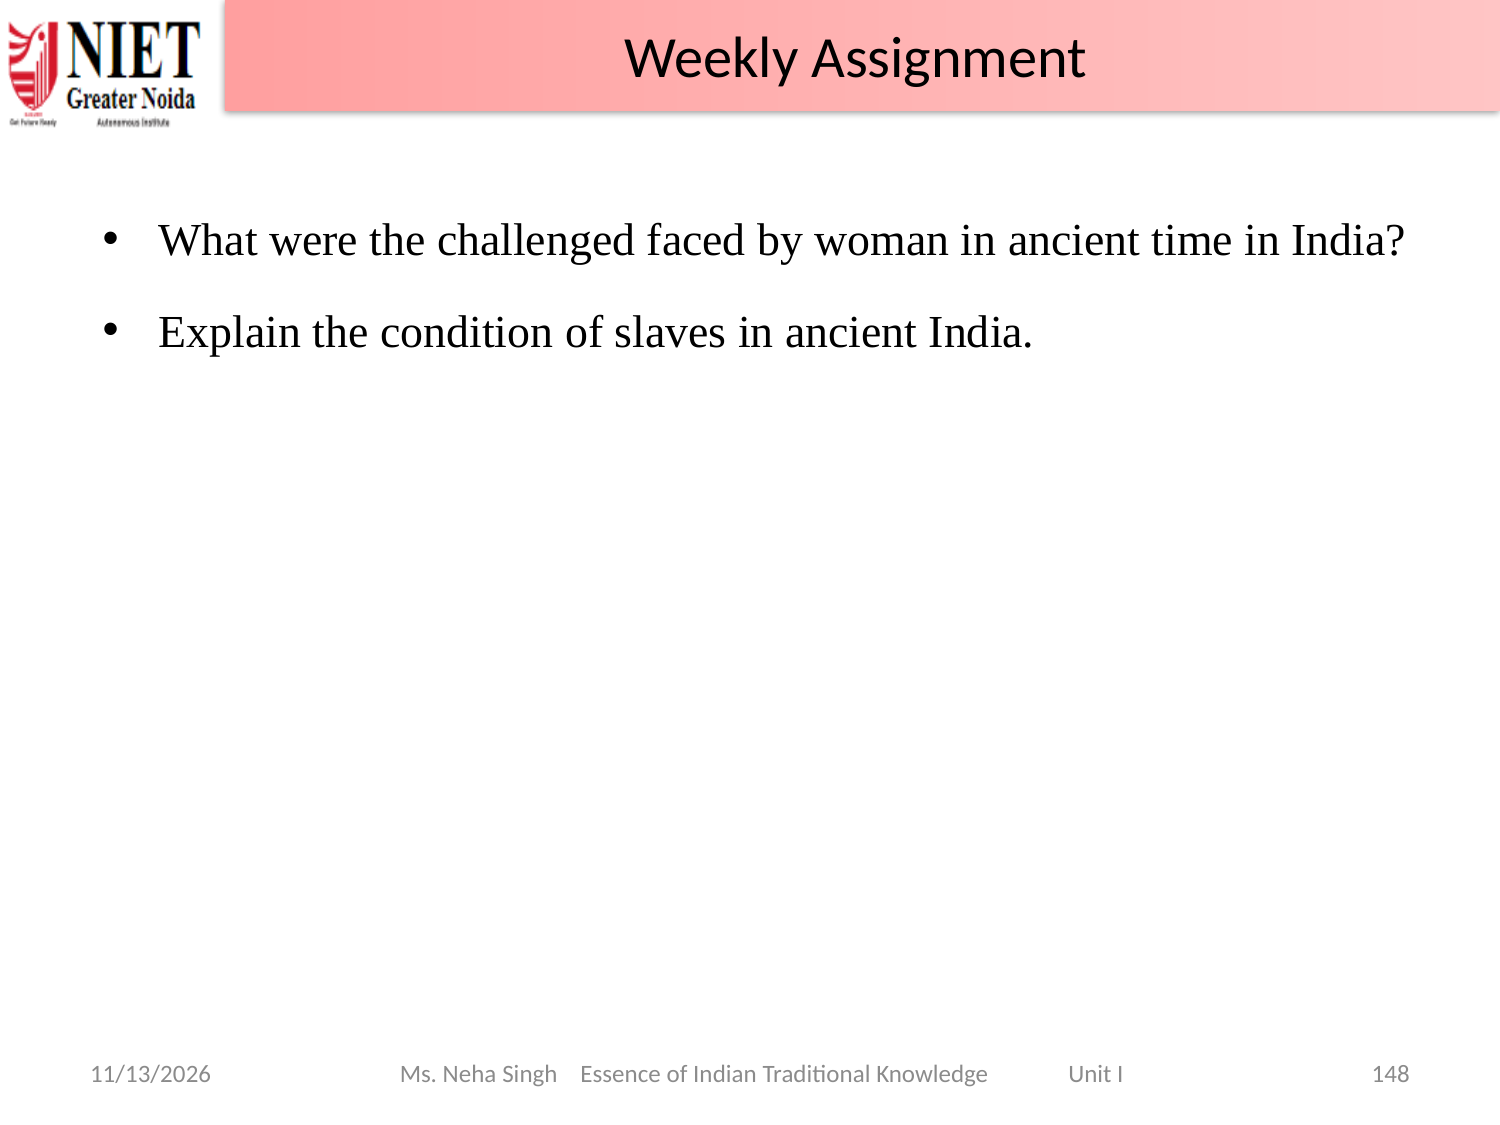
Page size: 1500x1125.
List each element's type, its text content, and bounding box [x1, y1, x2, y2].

footer Ms. Neha Singh Essence of Indian Traditional Knowledge Unit I [212, 1042, 1074, 1103]
list What were the challenged faced by woman in ancient time in India? Explain the condition of slaves in ancient India. [87, 174, 1438, 1000]
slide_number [75, 1042, 212, 1103]
text_box Weekly Assignment [224, 0, 1500, 112]
slide_number 148 [1074, 1042, 1425, 1103]
picture [0, 0, 213, 151]
